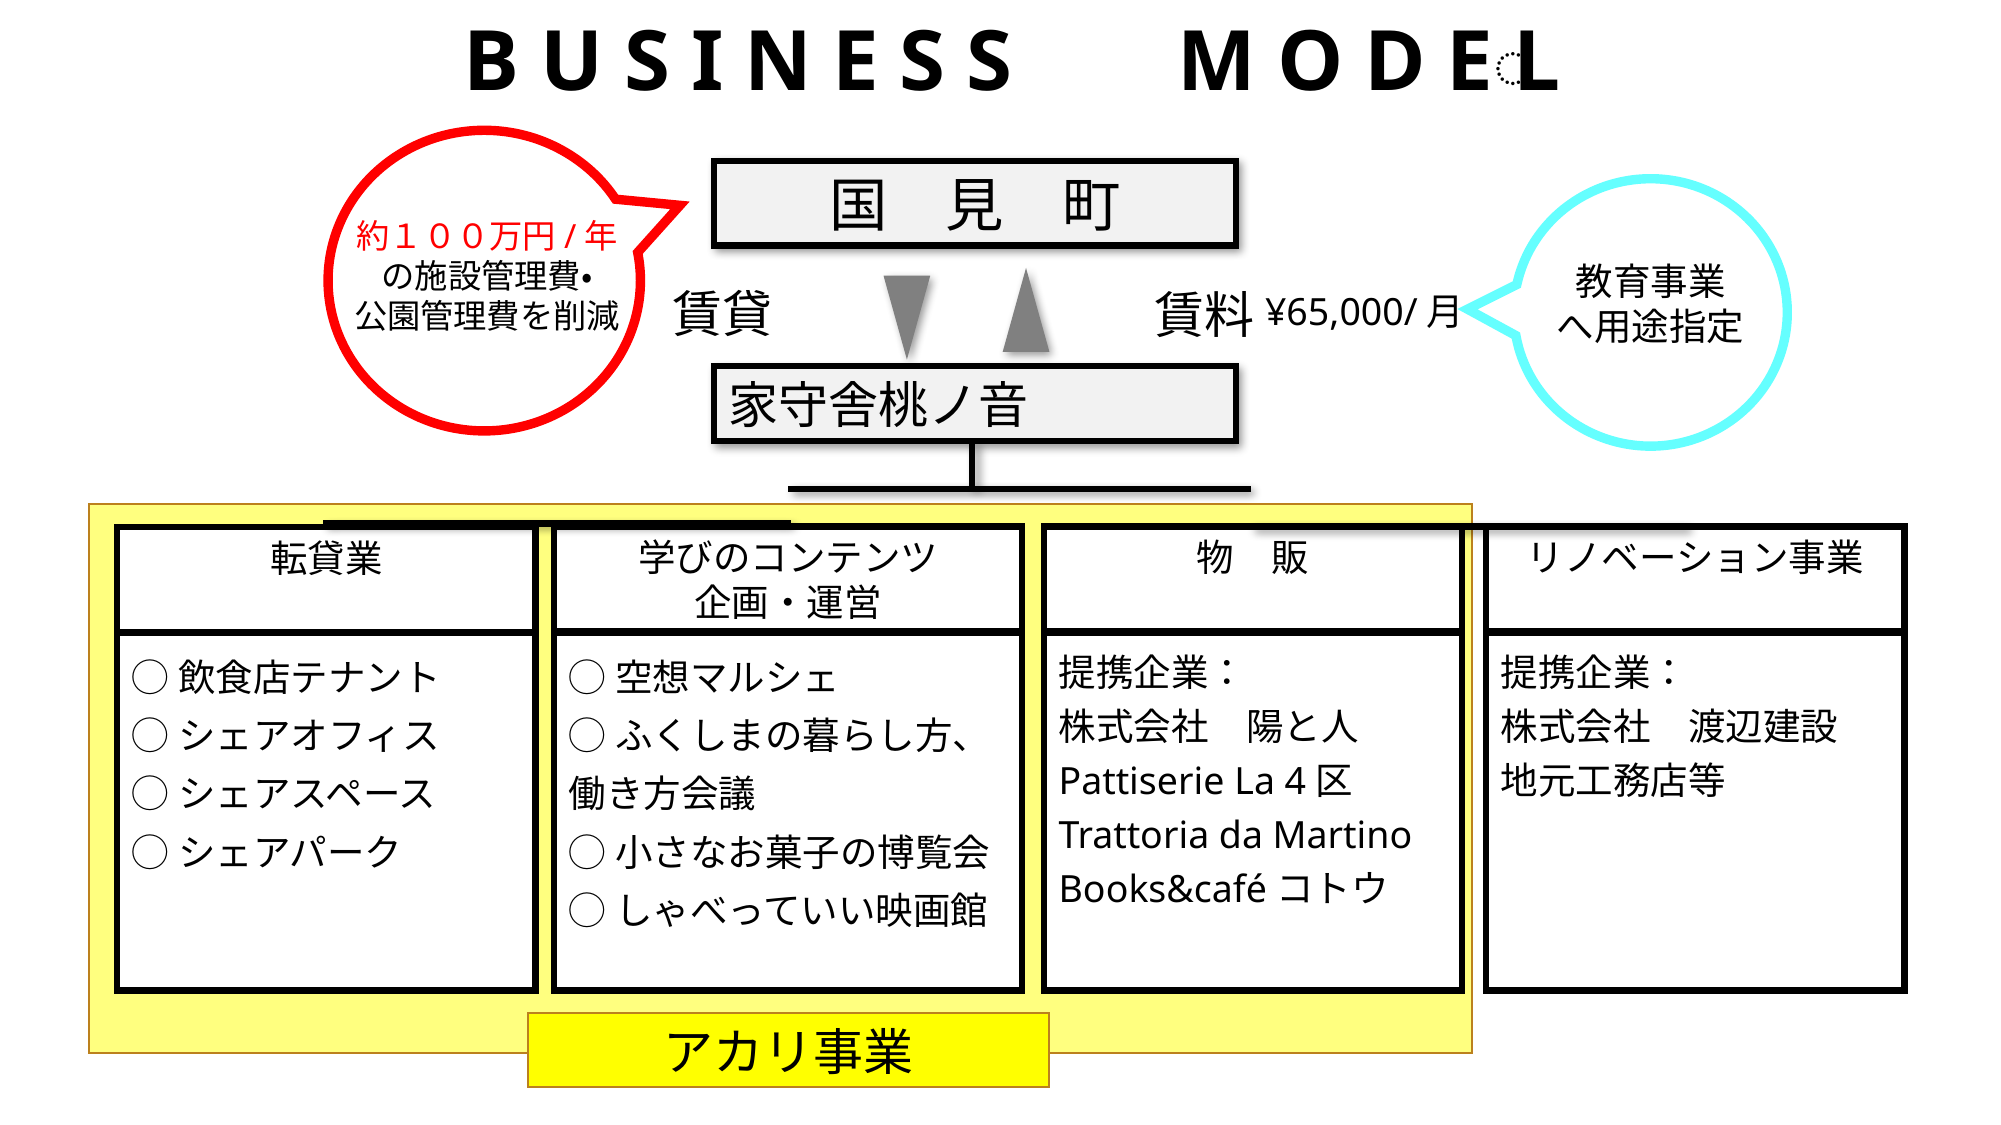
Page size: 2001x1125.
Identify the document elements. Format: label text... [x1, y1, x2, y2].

text_box [341, 343, 557, 432]
text_box 賃料 [1139, 276, 1270, 351]
text_box [558, 343, 627, 414]
text_box [1001, 265, 1051, 353]
text_box 国 見 町 [714, 160, 1236, 246]
text_box [882, 275, 931, 362]
text_box [347, 129, 682, 243]
text_box アカリ事業 [527, 1012, 1050, 1088]
text_box 家守舎桃ノ音 [714, 366, 1236, 441]
text_box ¥65,000/月 [1250, 280, 1480, 341]
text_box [1043, 526, 1463, 991]
text_box 教育事業 へ用途指定 [1541, 250, 1760, 356]
text_box 約１００万円/年 の施設管理費・ 公園管理費を削減 [328, 207, 647, 343]
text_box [116, 526, 536, 991]
text_box BUSINESS MODEL [449, 0, 1616, 115]
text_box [1486, 526, 1905, 991]
text_box [88, 503, 1473, 1054]
text_box [1466, 178, 1788, 447]
text_box 賃貸 [657, 275, 788, 351]
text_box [553, 526, 1023, 991]
